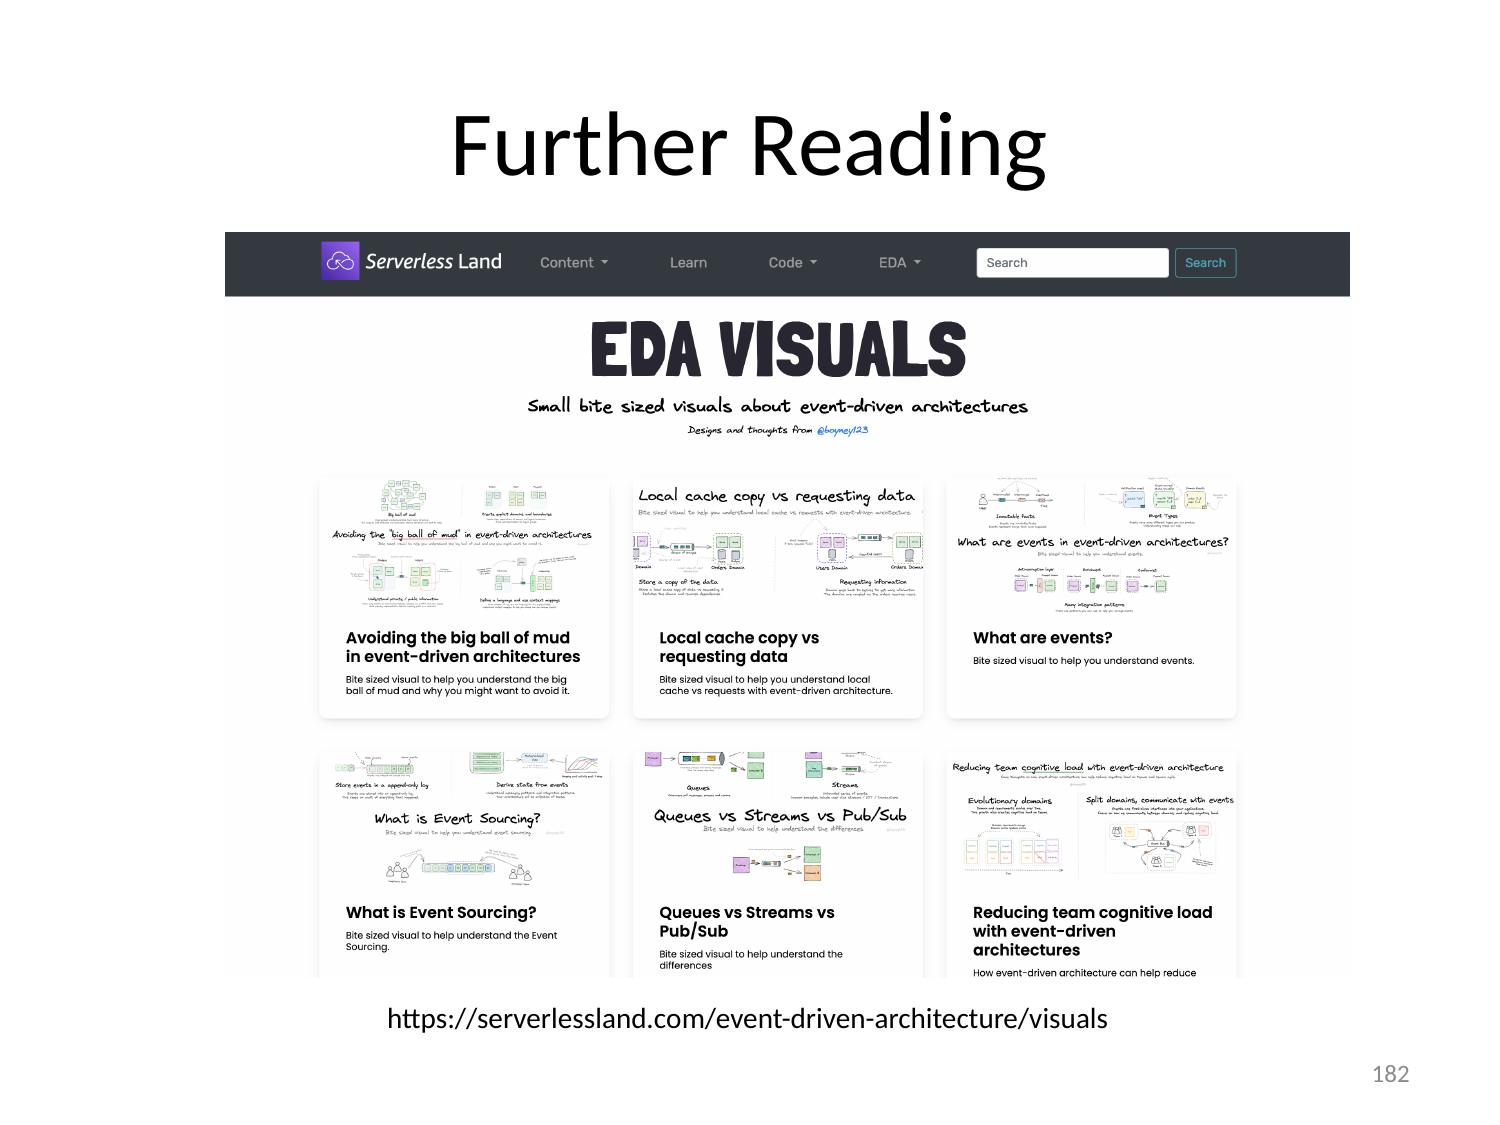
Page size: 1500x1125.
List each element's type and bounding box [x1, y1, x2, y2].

title [75, 45, 1425, 233]
text_box [372, 992, 1231, 1042]
slide_number [1074, 1042, 1425, 1103]
picture [225, 232, 1350, 979]
